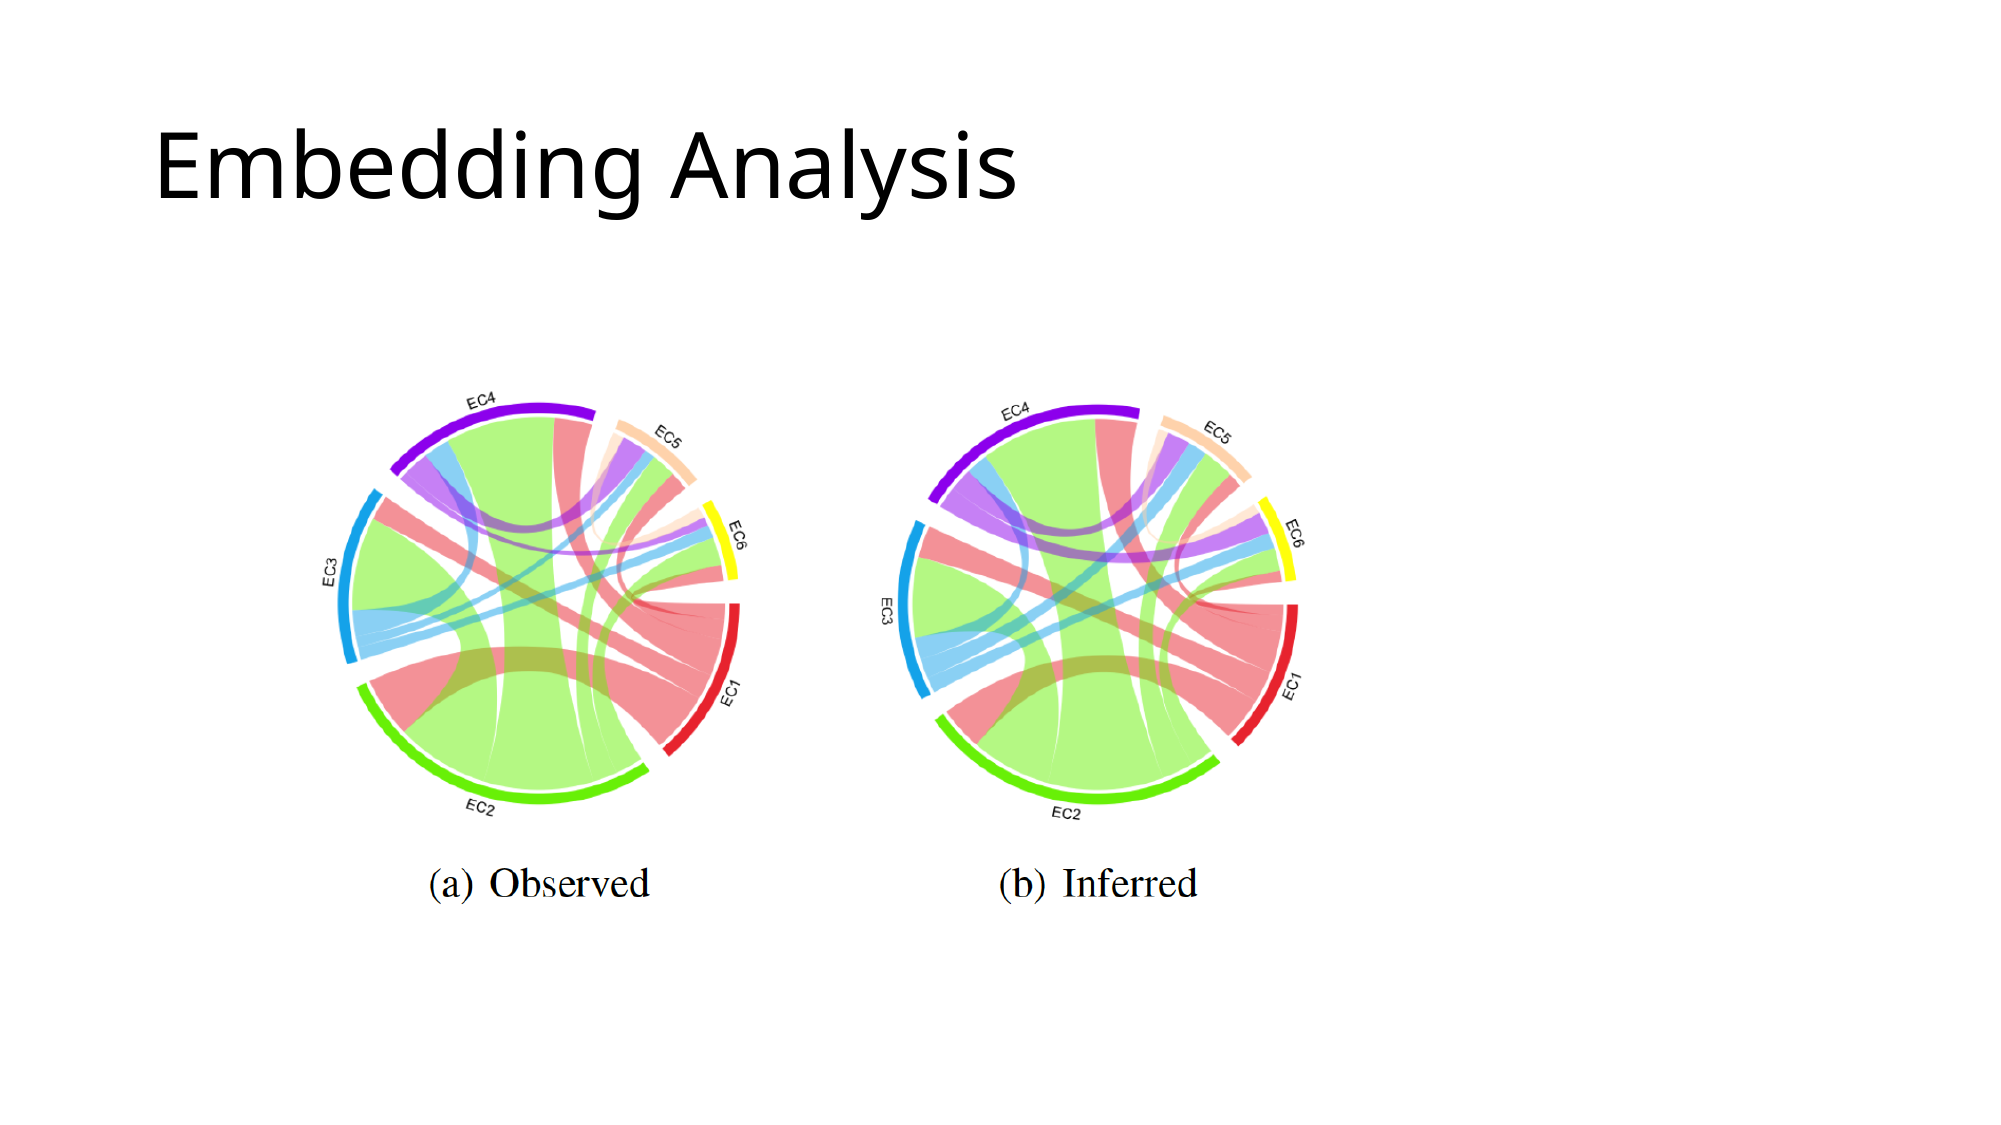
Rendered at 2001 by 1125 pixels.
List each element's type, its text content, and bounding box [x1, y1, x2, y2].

title Embedding Analysis [137, 59, 1863, 278]
picture [231, 317, 1373, 929]
